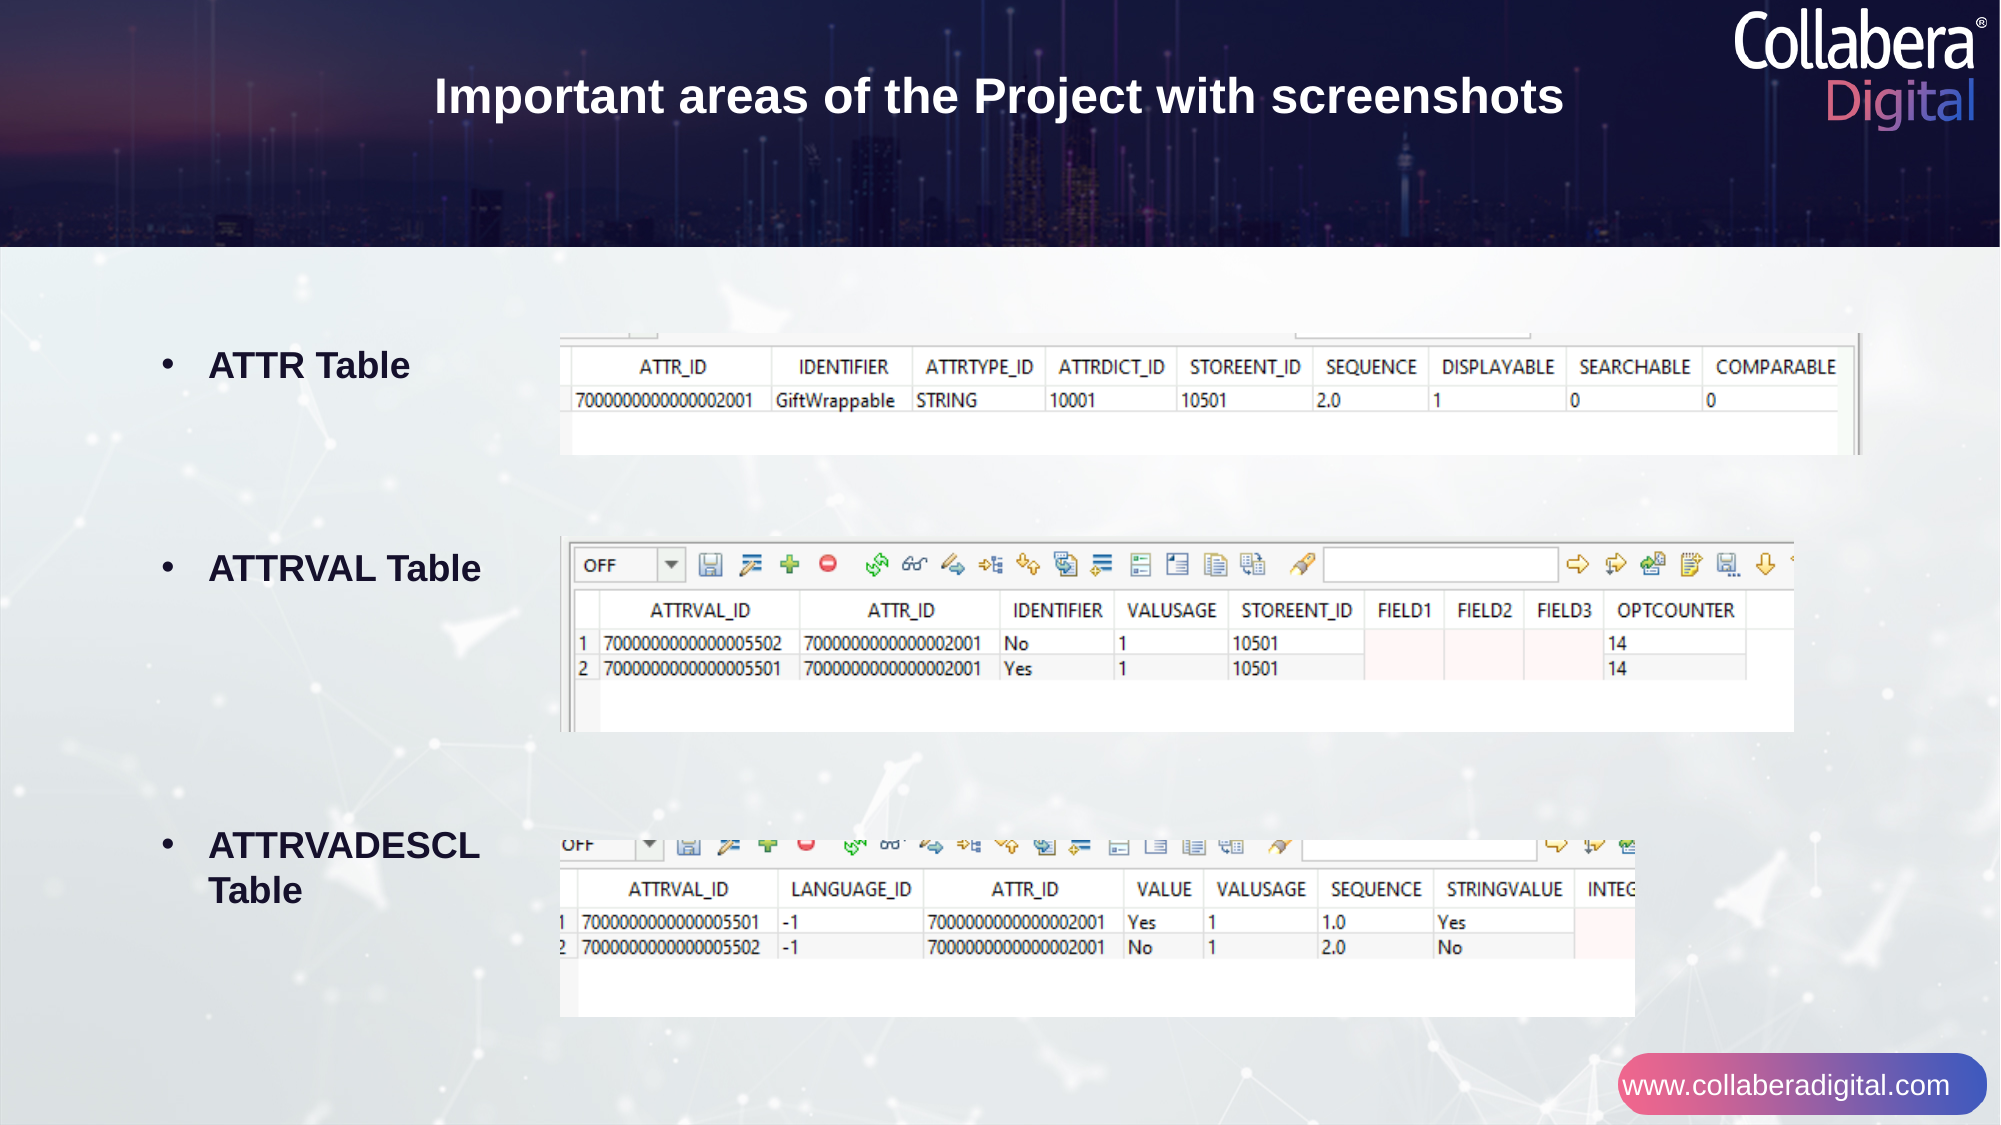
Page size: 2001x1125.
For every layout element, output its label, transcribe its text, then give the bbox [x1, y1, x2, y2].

text_box ATTRVADESCL Table [146, 813, 528, 919]
picture [0, 0, 2000, 1125]
text_box ATTRVAL Table [146, 536, 560, 596]
text_box Important areas of the Project with screenshots [405, 56, 1594, 132]
text_box ATTR Table [146, 333, 560, 394]
